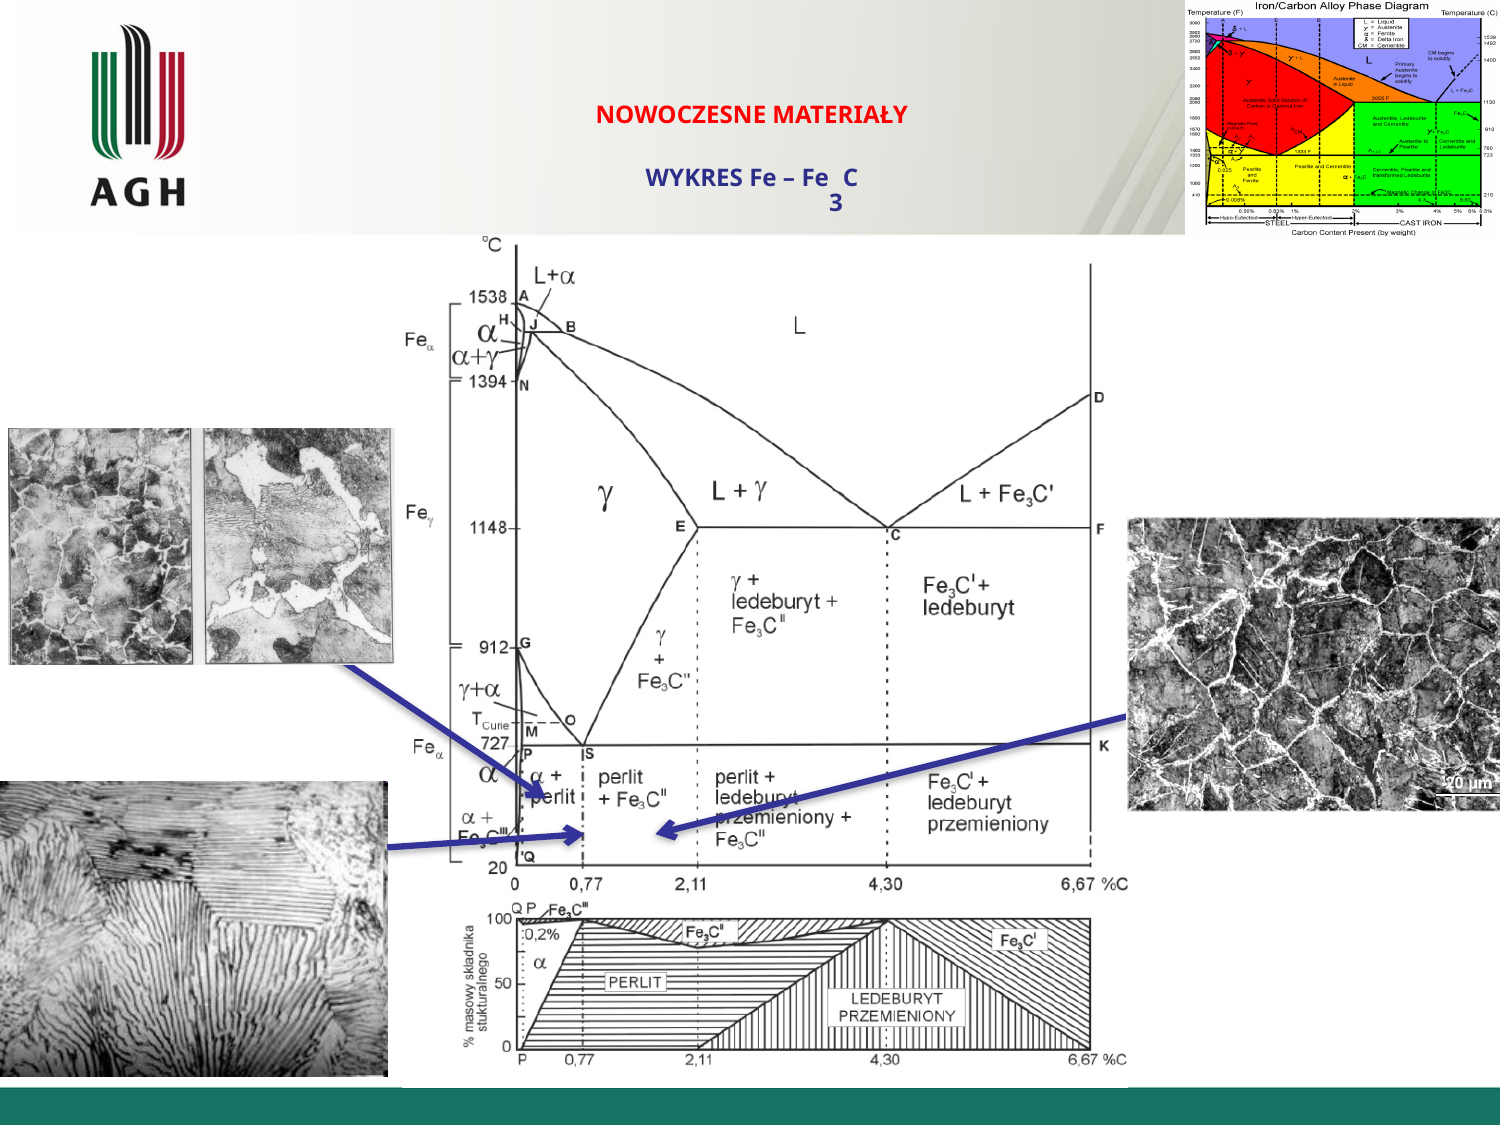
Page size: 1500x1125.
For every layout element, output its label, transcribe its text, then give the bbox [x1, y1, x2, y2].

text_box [386, 833, 585, 848]
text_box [302, 633, 547, 799]
picture [0, 0, 1500, 1125]
text_box WYKRES Fe – Fe3C [114, 166, 1179, 232]
text_box NOWOCZESNE MATERIAŁY [114, 78, 1179, 166]
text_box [655, 715, 1129, 835]
